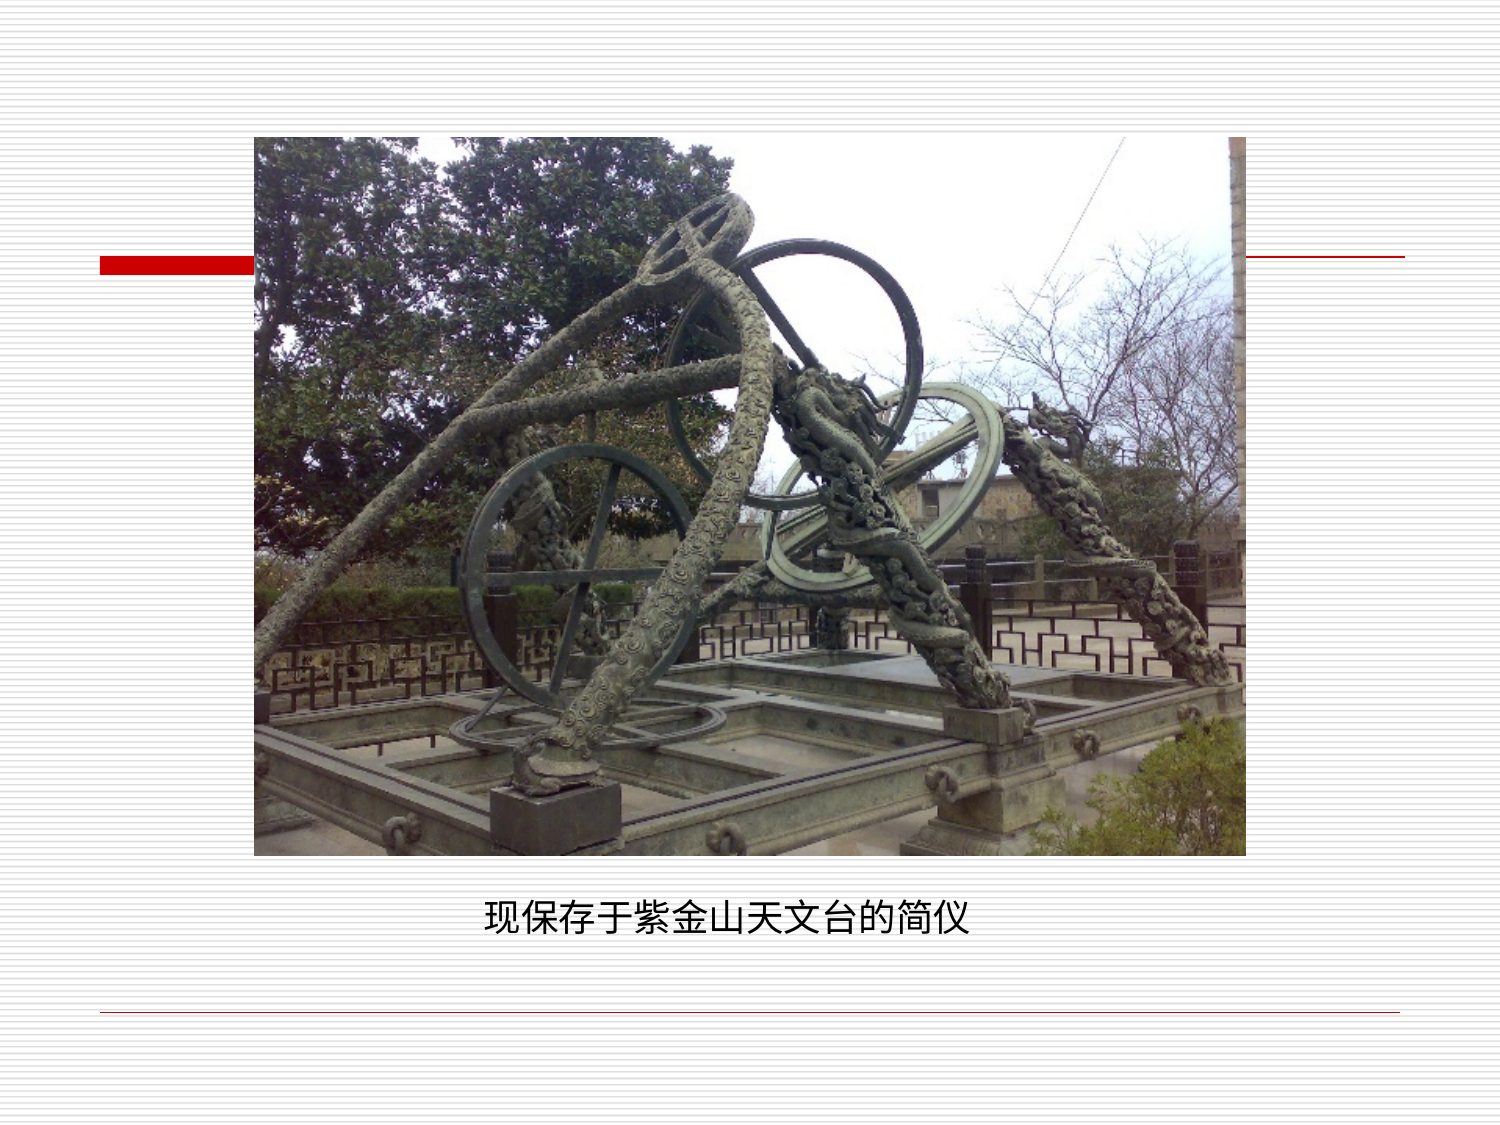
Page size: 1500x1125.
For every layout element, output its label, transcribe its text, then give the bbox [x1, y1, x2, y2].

text_box 现保存于紫金山天文台的简仪 [469, 886, 987, 947]
picture [0, 0, 1500, 1125]
